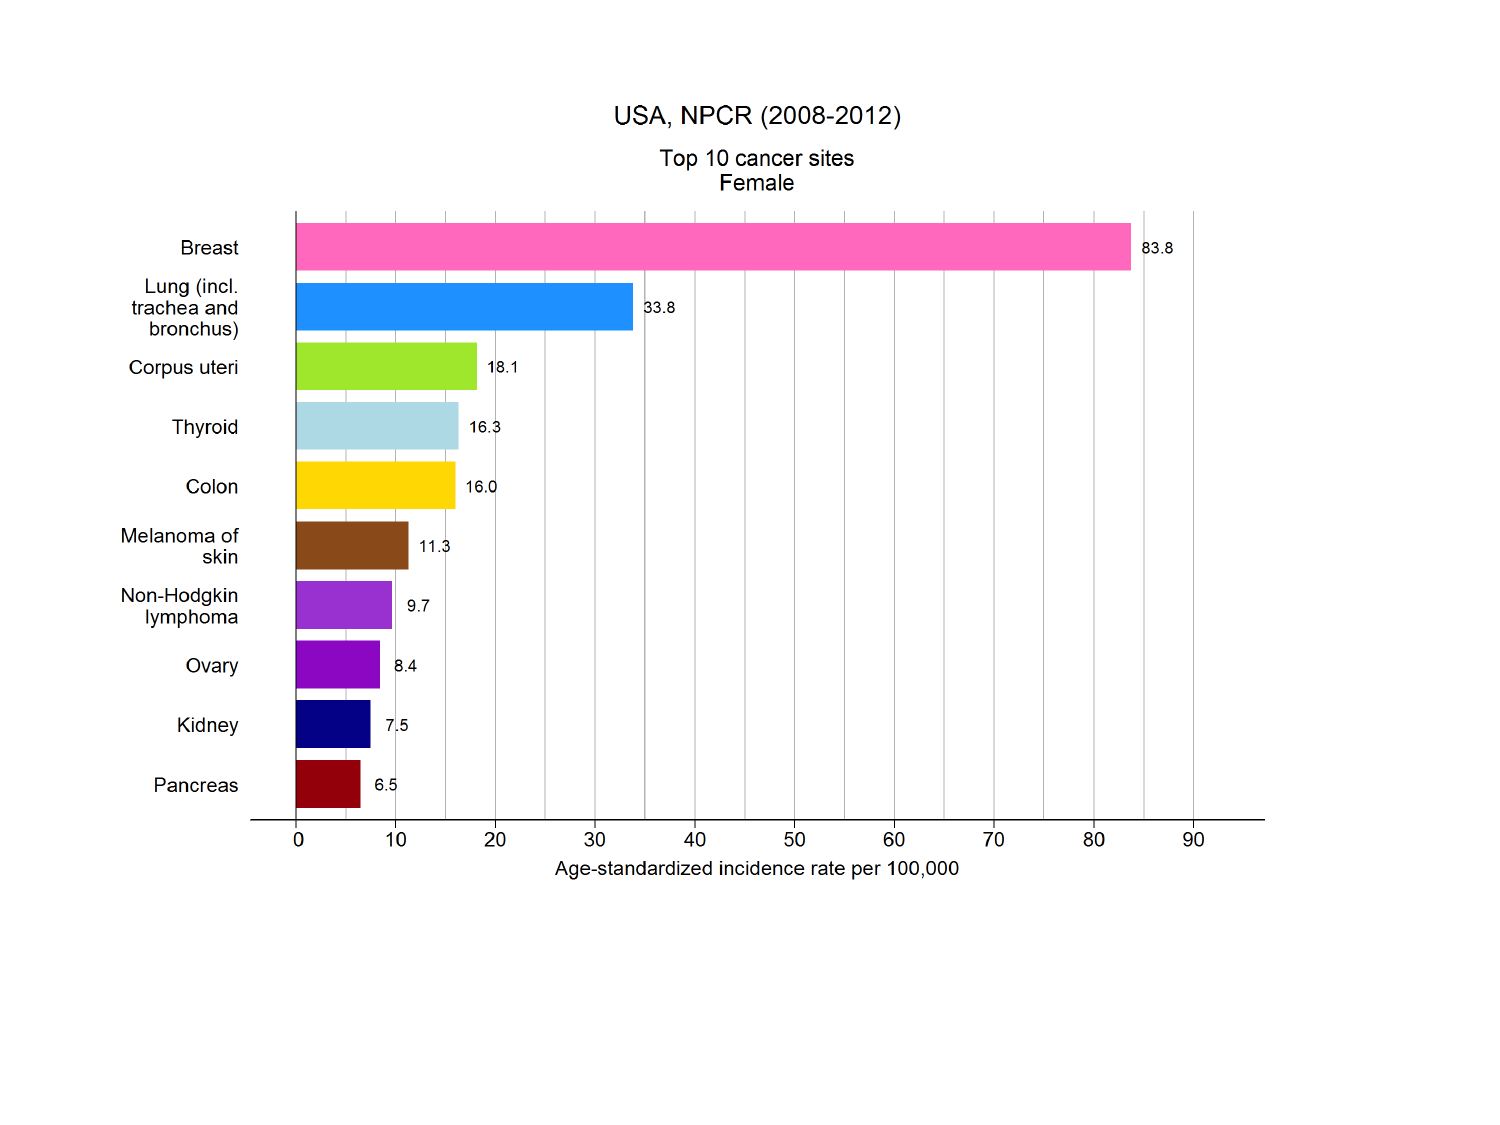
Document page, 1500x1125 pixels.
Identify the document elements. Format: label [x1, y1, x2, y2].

list [91, 67, 1293, 917]
